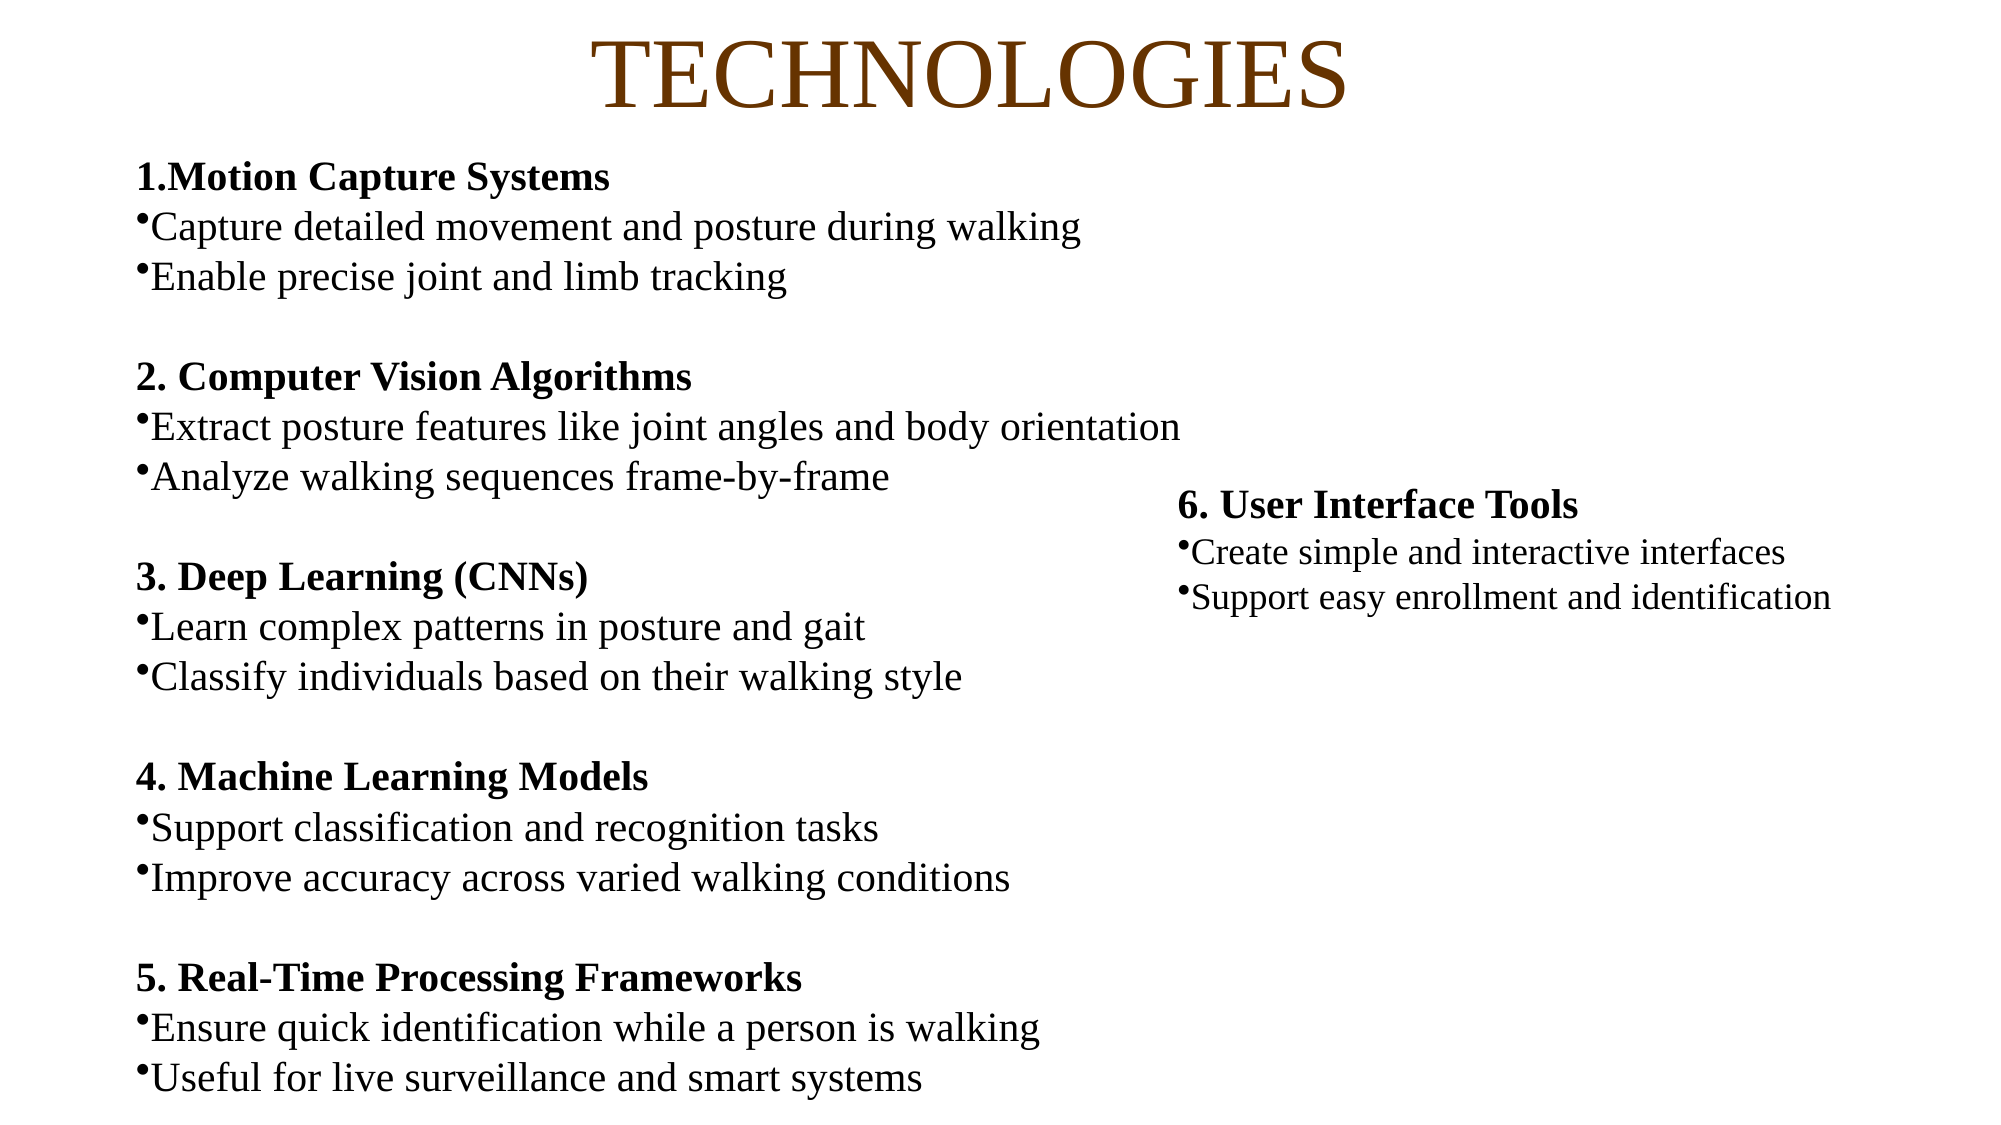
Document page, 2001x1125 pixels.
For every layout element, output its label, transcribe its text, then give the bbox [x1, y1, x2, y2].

text_box 1.Motion Capture Systems Capture detailed movement and posture during walking Enable precise joint and limb tracking 2. Computer Vision Algorithms Extract posture features like joint angles and body orientation Analyze walking sequences frame-by-frame 3. Deep Learning (CNNs) Learn complex patterns in posture and gait Classify individuals based on their walking style 4. Machine Learning Models Support classification and recognition tasks Improve accuracy across varied walking conditions 5. Real-Time Processing Frameworks Ensure quick identification while a person is walking Useful for live surveillance and smart systems [120, 141, 1405, 1125]
text_box 6. User Interface Tools Create simple and interactive interfaces Support easy enrollment and identification [1162, 469, 2000, 625]
text_box TECHNOLOGIES [472, 0, 1471, 135]
